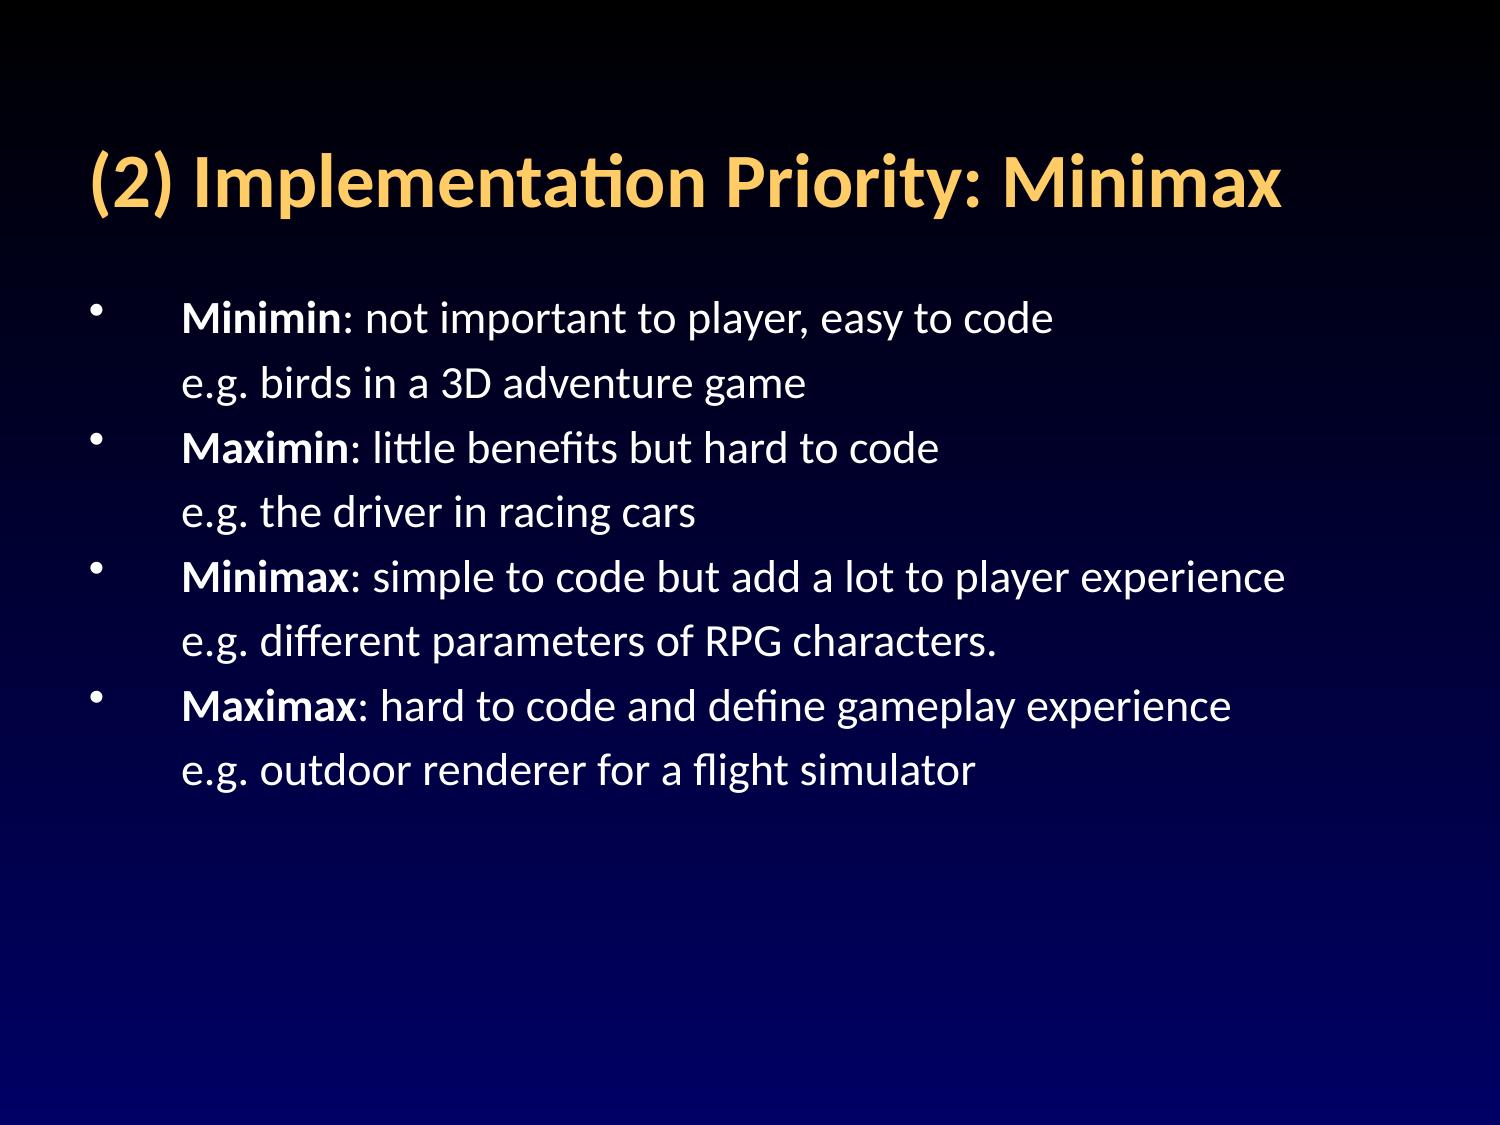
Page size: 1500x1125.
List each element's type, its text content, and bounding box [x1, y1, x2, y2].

title (2) Implementation Priority: Minimax [75, 124, 1466, 263]
list Minimin: not important to player, easy to code e.g. birds in a 3D adventure game Maximin: little benefits but hard to code e.g. the driver in racing cars Minimax: simple to code but add a lot to player experience e.g. different parameters of RPG characters. Maximax: hard to code and define gameplay experience e.g. outdoor renderer for a flight simulator [75, 280, 1443, 967]
